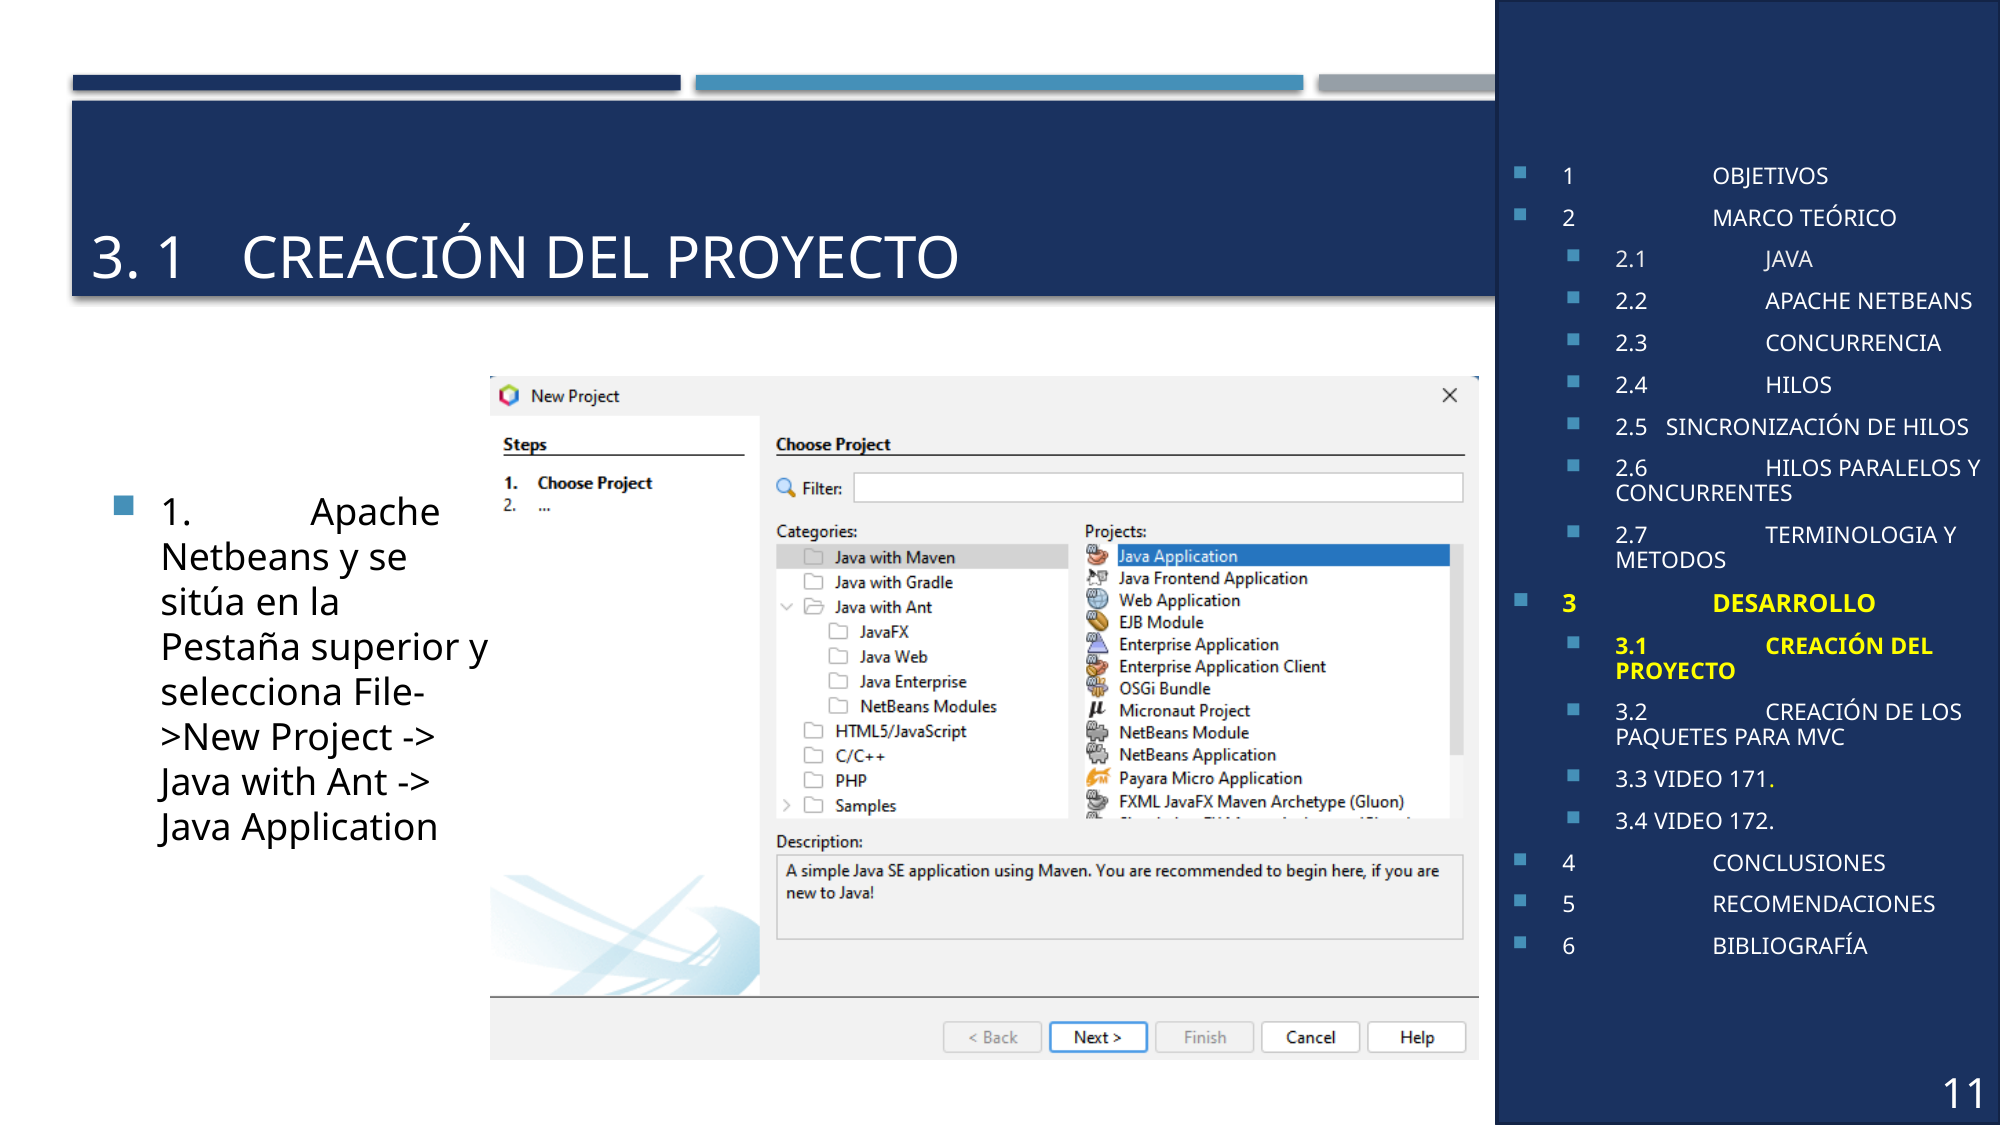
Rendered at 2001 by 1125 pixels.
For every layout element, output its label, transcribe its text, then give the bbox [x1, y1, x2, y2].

list 1. Apache Netbeans y se sitúa en la Pestaña superior y selecciona File->New Project -> Java with Ant -> Java Application [95, 357, 505, 978]
title 3. 1 CREACIÓN DEL PROYECTO [76, 86, 1461, 299]
picture [490, 376, 1480, 1060]
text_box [1496, 0, 2000, 1125]
